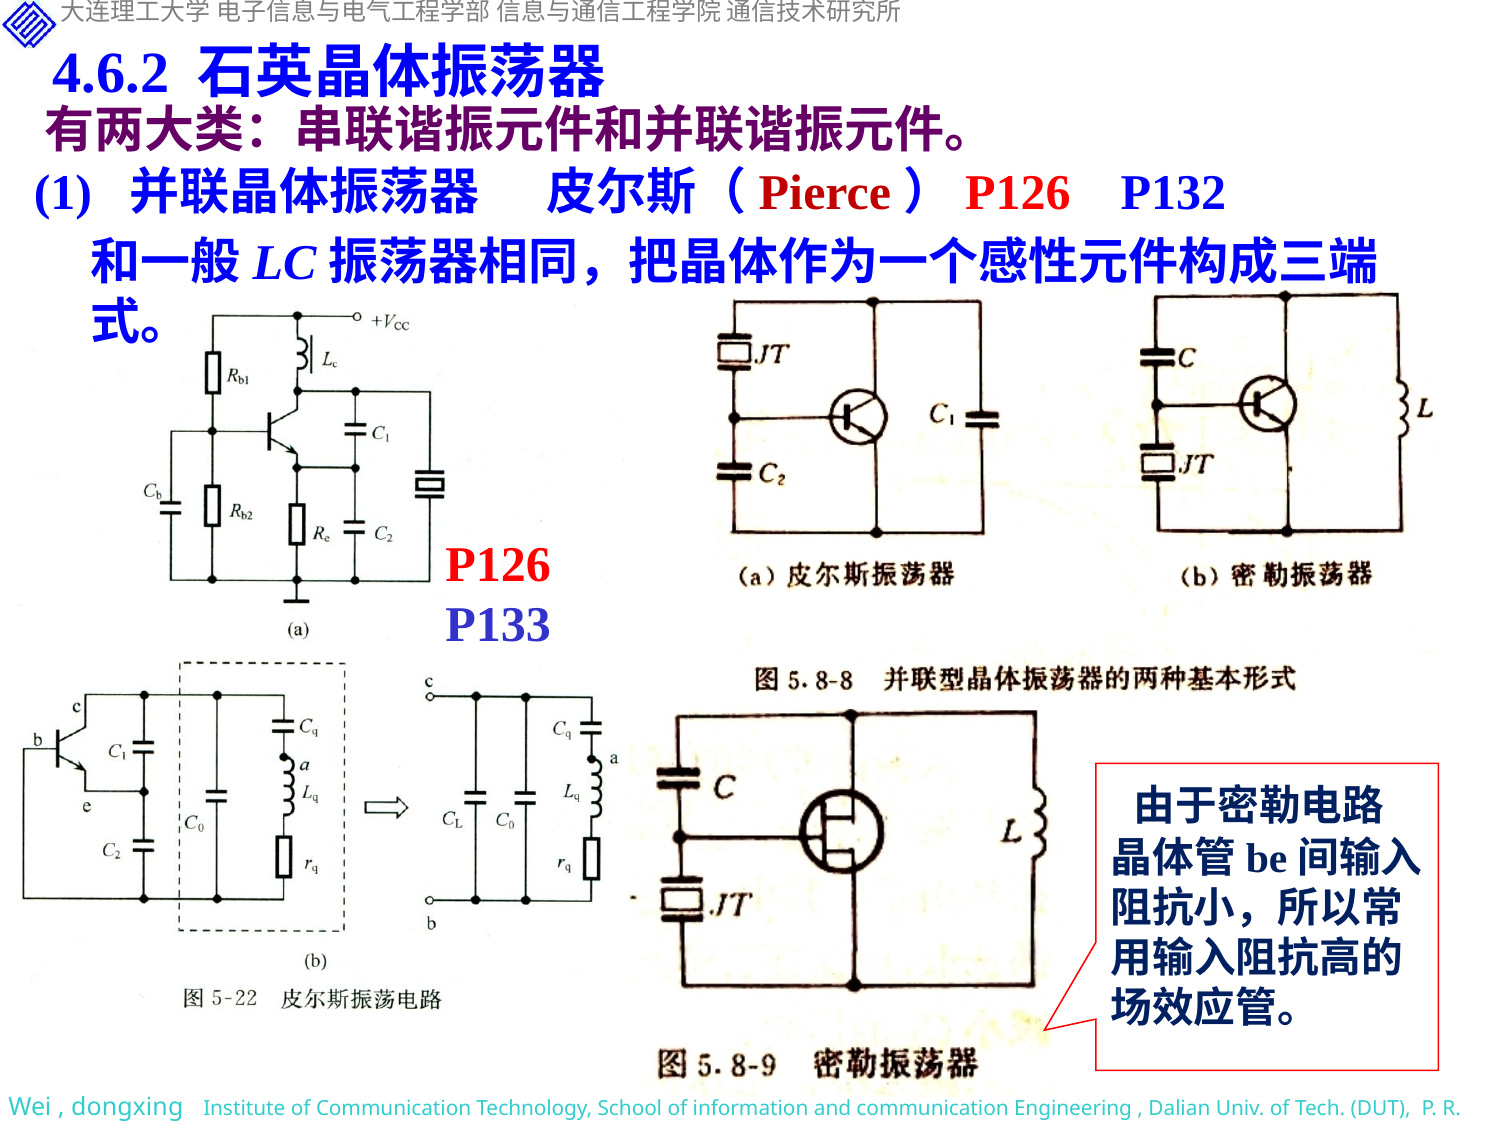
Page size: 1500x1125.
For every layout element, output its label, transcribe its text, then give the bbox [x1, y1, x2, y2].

text_box 由于密勒电路晶体管be间输入阻抗小，所以常用输入阻抗高的场效应管。 [1079, 763, 1439, 1071]
picture [629, 709, 1076, 1097]
text_box 有两大类：串联谐振元件和并联谐振元件。 [29, 90, 1246, 152]
picture [711, 288, 1439, 705]
text_box (1) 并联晶体振荡器 皮尔斯（Pierce）P126 P132 和一般LC振荡器相同，把晶体作为一个感性元件构成三端式。 [18, 152, 1490, 294]
picture [0, 0, 59, 49]
title 4.6.2 石英晶体振荡器 [37, 37, 1223, 90]
picture [15, 305, 624, 1012]
